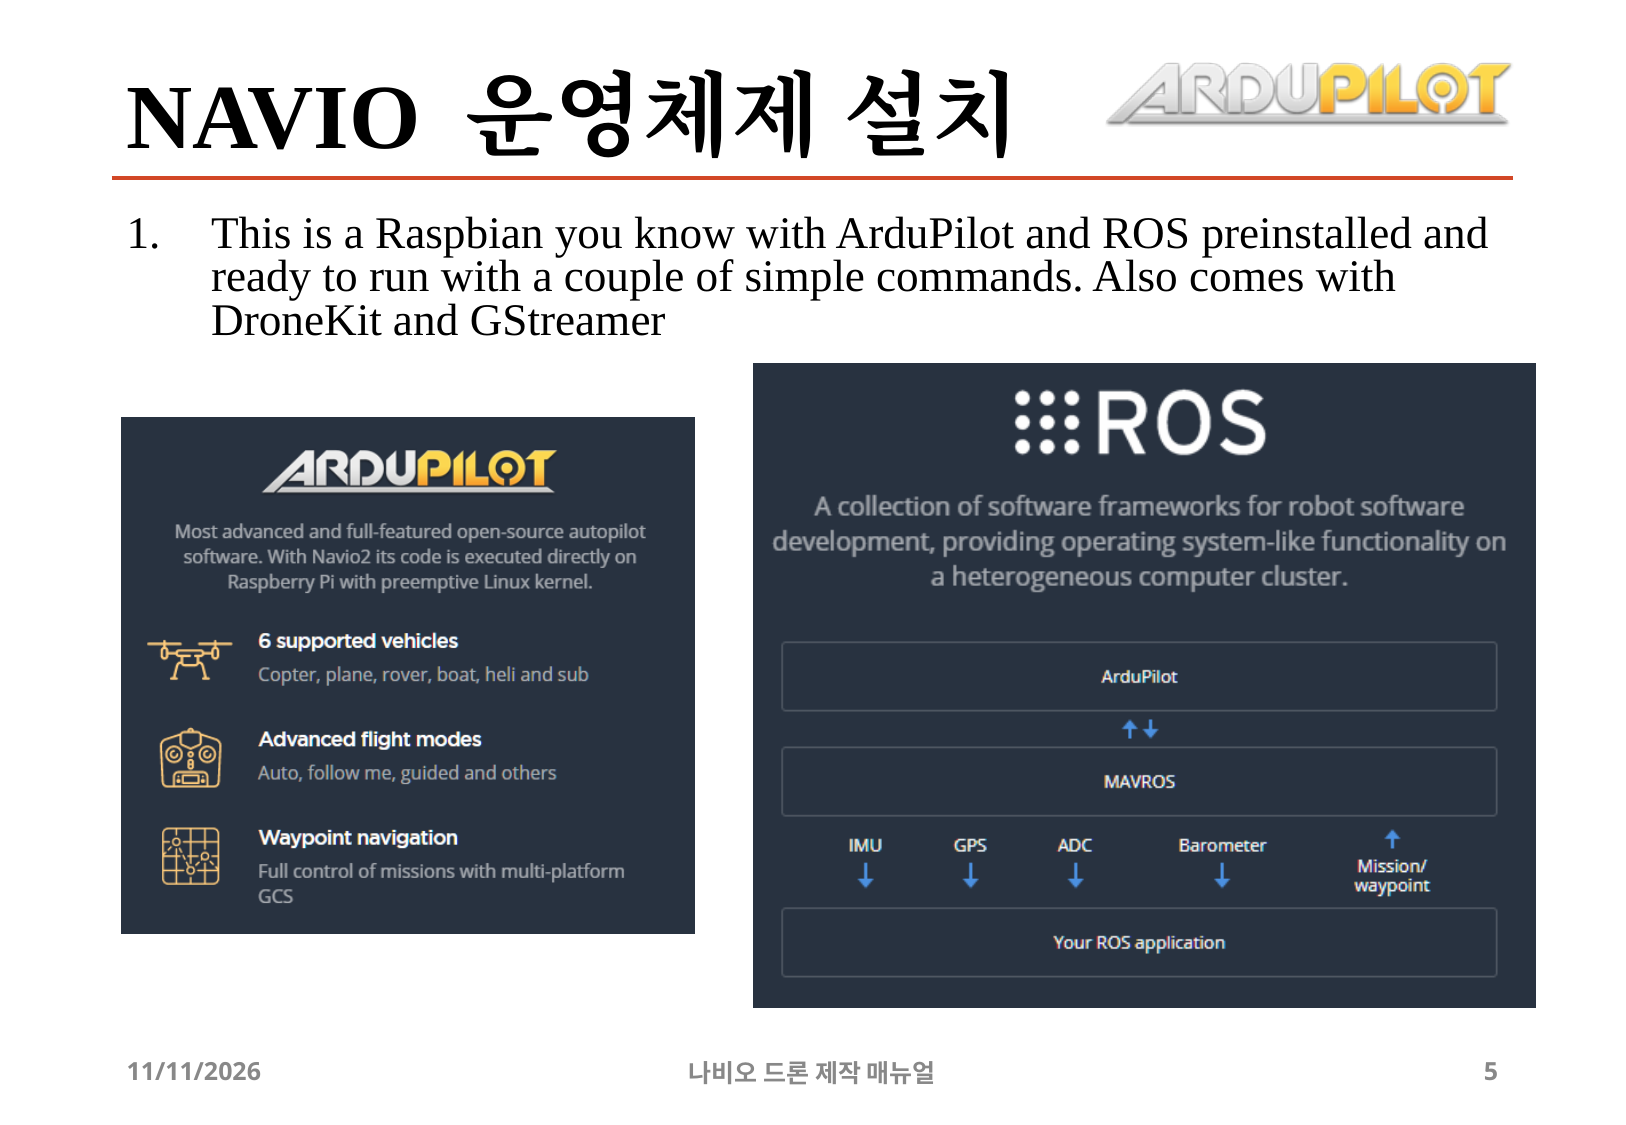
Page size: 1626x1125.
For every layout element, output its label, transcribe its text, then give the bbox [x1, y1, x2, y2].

picture [753, 363, 1536, 1008]
picture [120, 417, 695, 934]
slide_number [111, 1042, 303, 1103]
picture [1105, 62, 1514, 128]
title NAVIO 운영체제 설치 [111, 59, 1514, 179]
list This is a Raspbian you know with ArduPilot and ROS preinstalled and ready to run with a couple of simple commands. Also comes with DroneKit and GStreamer [111, 205, 1514, 364]
slide_number 5 [1433, 1042, 1514, 1103]
footer 나비오 드론 제작 매뉴얼 [538, 1042, 1087, 1103]
